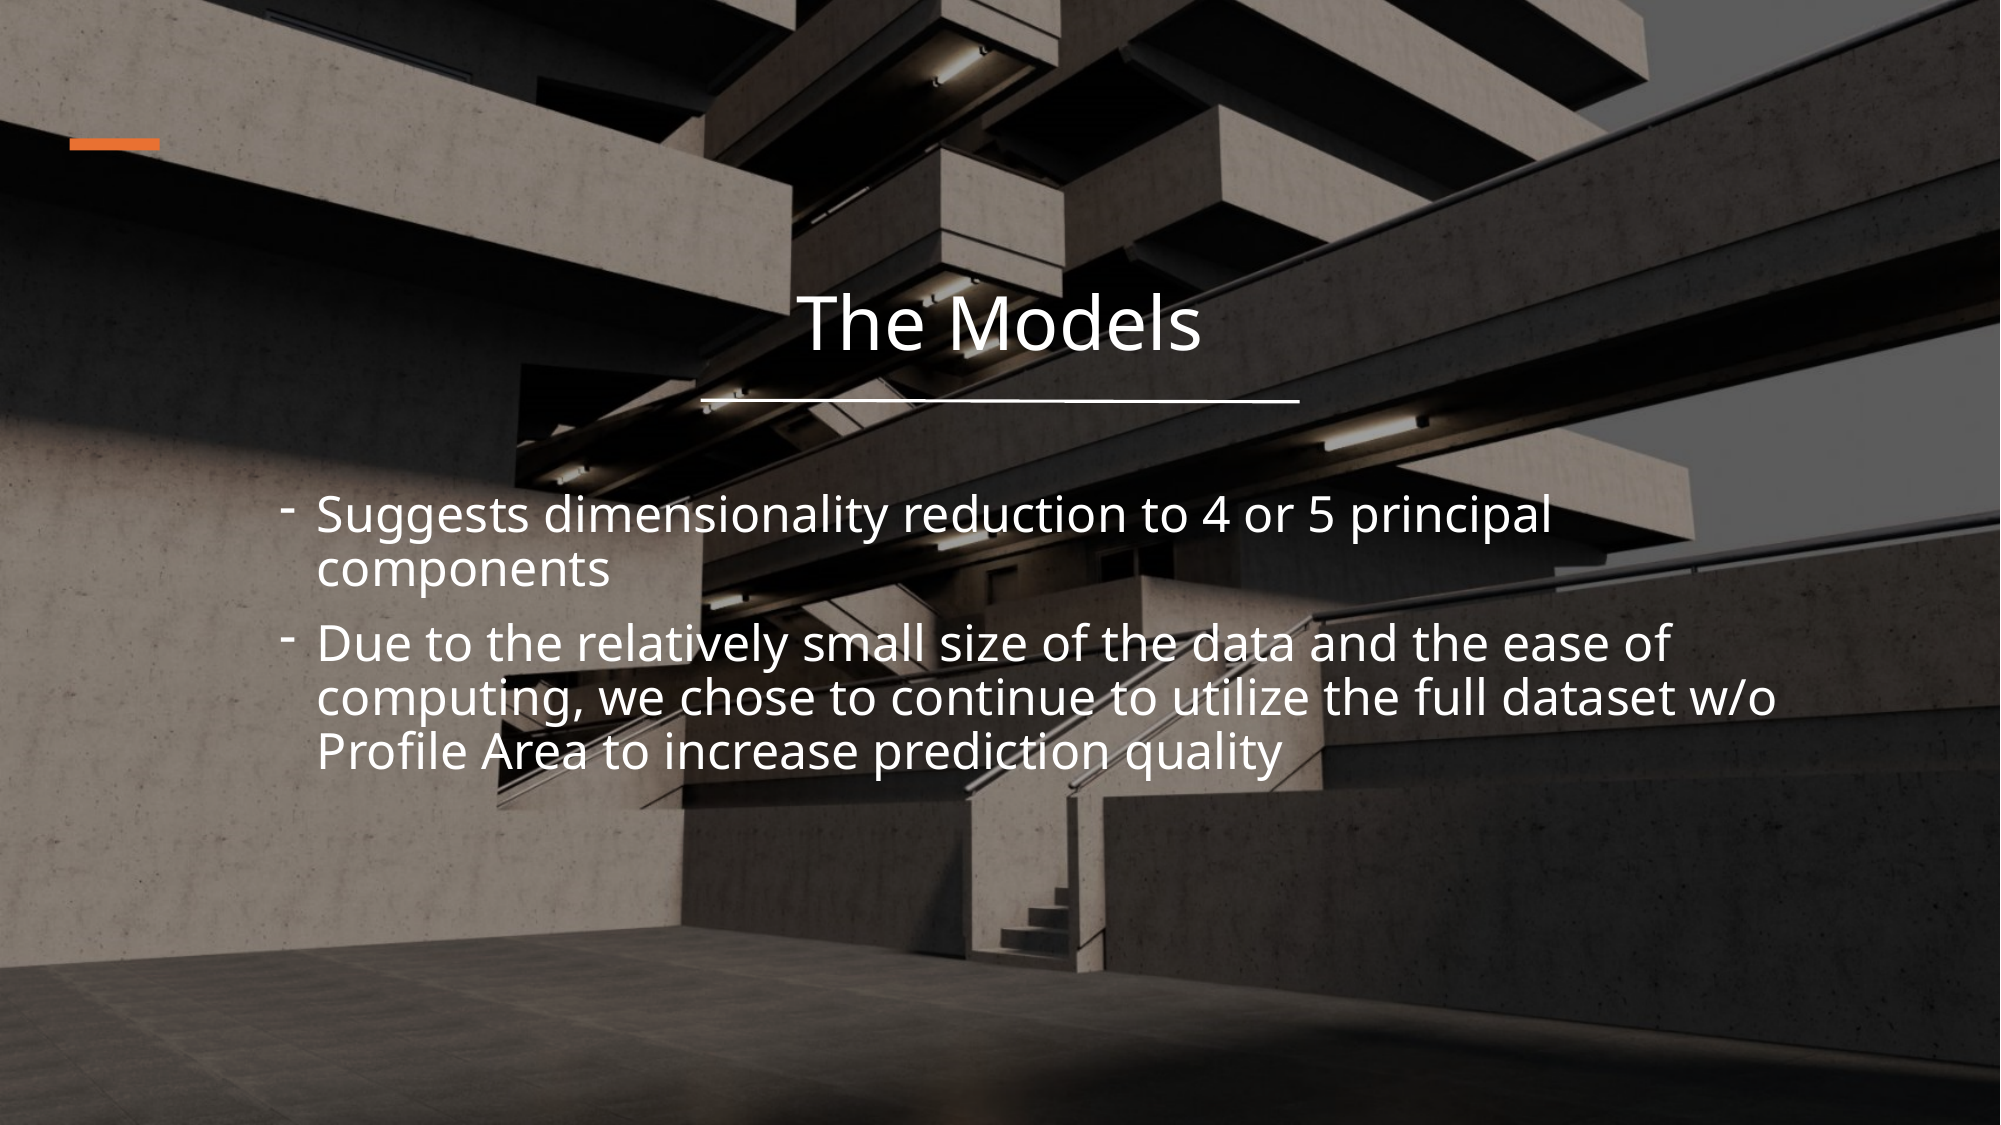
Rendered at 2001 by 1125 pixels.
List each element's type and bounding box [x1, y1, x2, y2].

text_box [700, 399, 1301, 403]
picture [0, 0, 2000, 1125]
